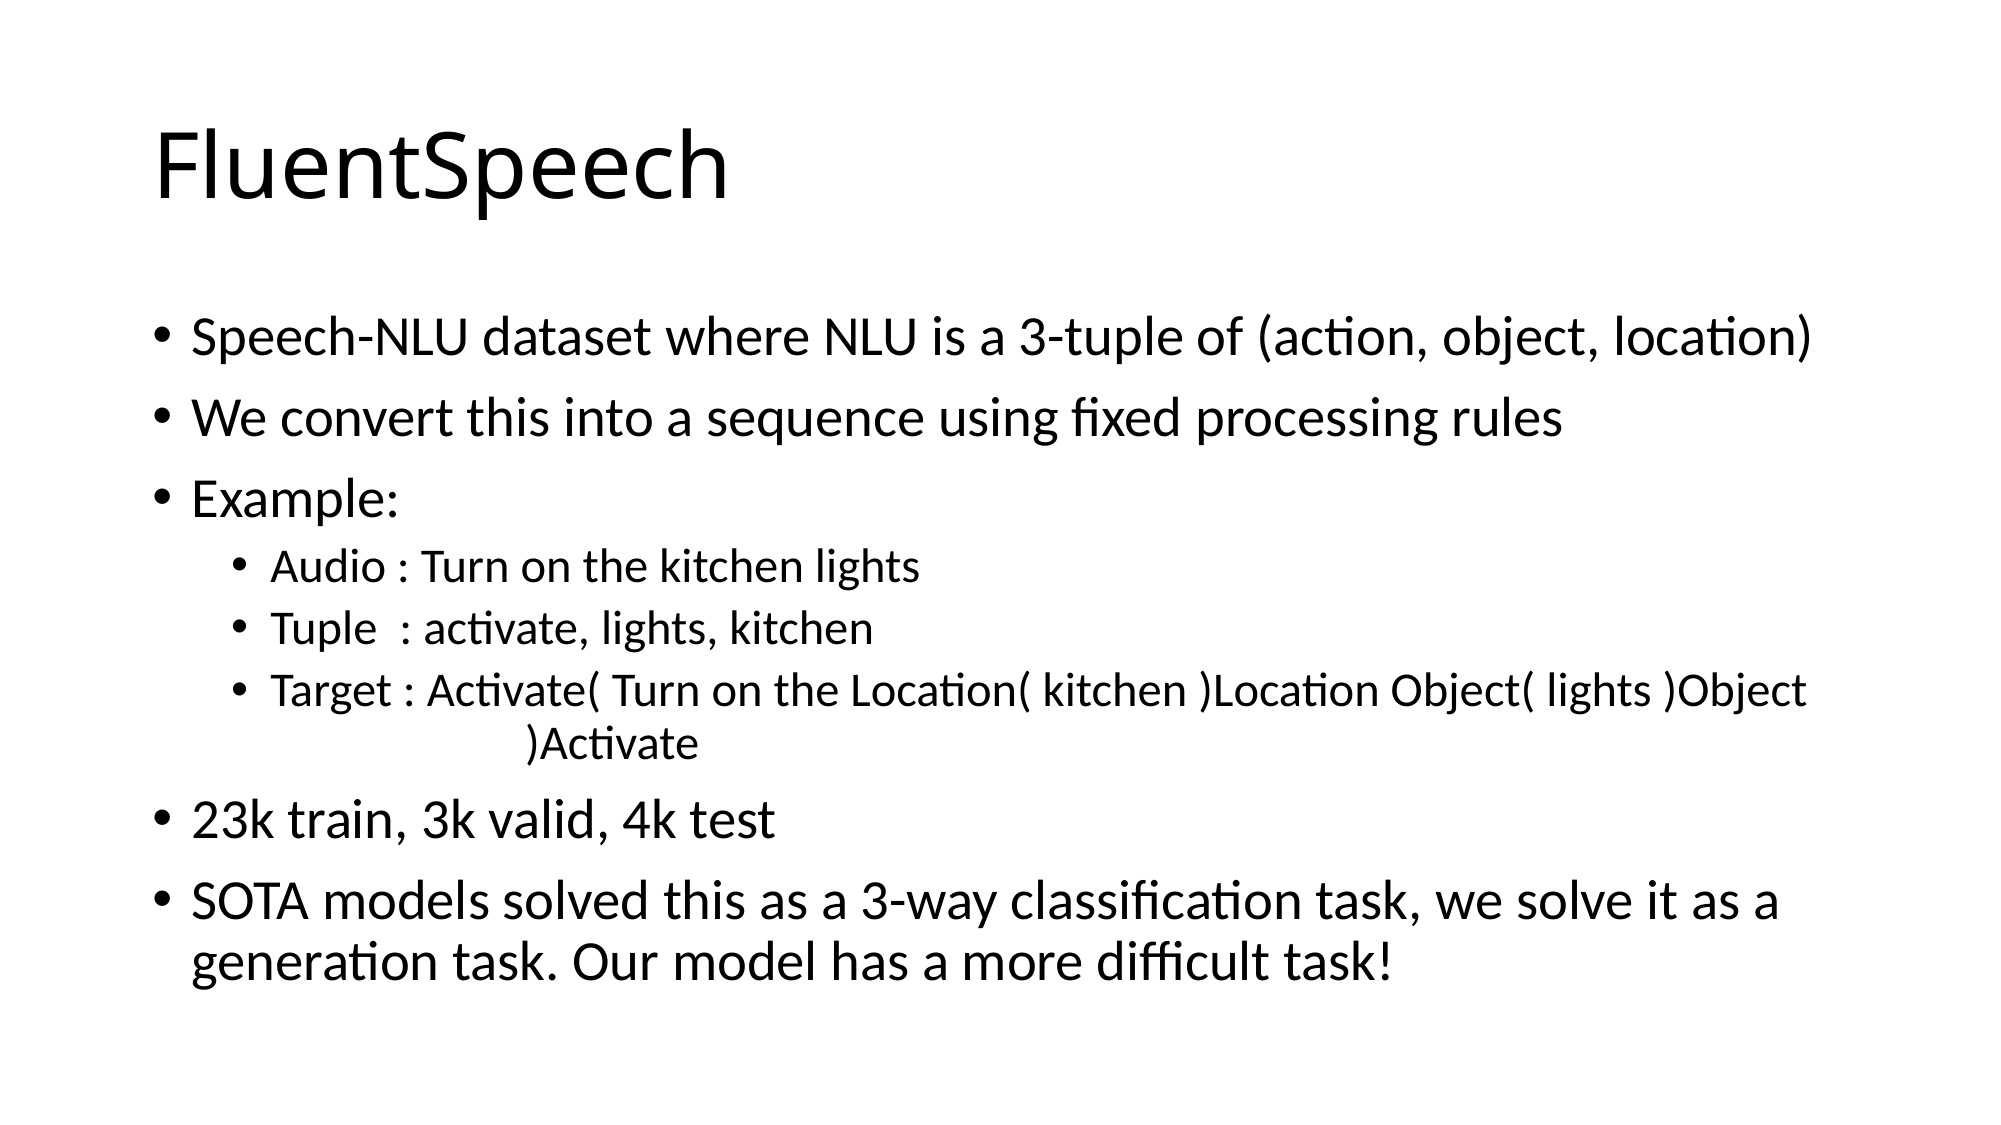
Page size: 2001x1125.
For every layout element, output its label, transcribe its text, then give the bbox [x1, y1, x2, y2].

list Speech-NLU dataset where NLU is a 3-tuple of (action, object, location) We convert this into a sequence using fixed processing rules Example: Audio : Turn on the kitchen lights Tuple : activate, lights, kitchen Target : Activate( Turn on the Location( kitchen )Location Object( lights )Object )Activate 23k train, 3k valid, 4k test SOTA models solved this as a 3-way classification task, we solve it as a generation task. Our model has a more difficult task! [137, 299, 1863, 1014]
title FluentSpeech [137, 59, 1863, 278]
